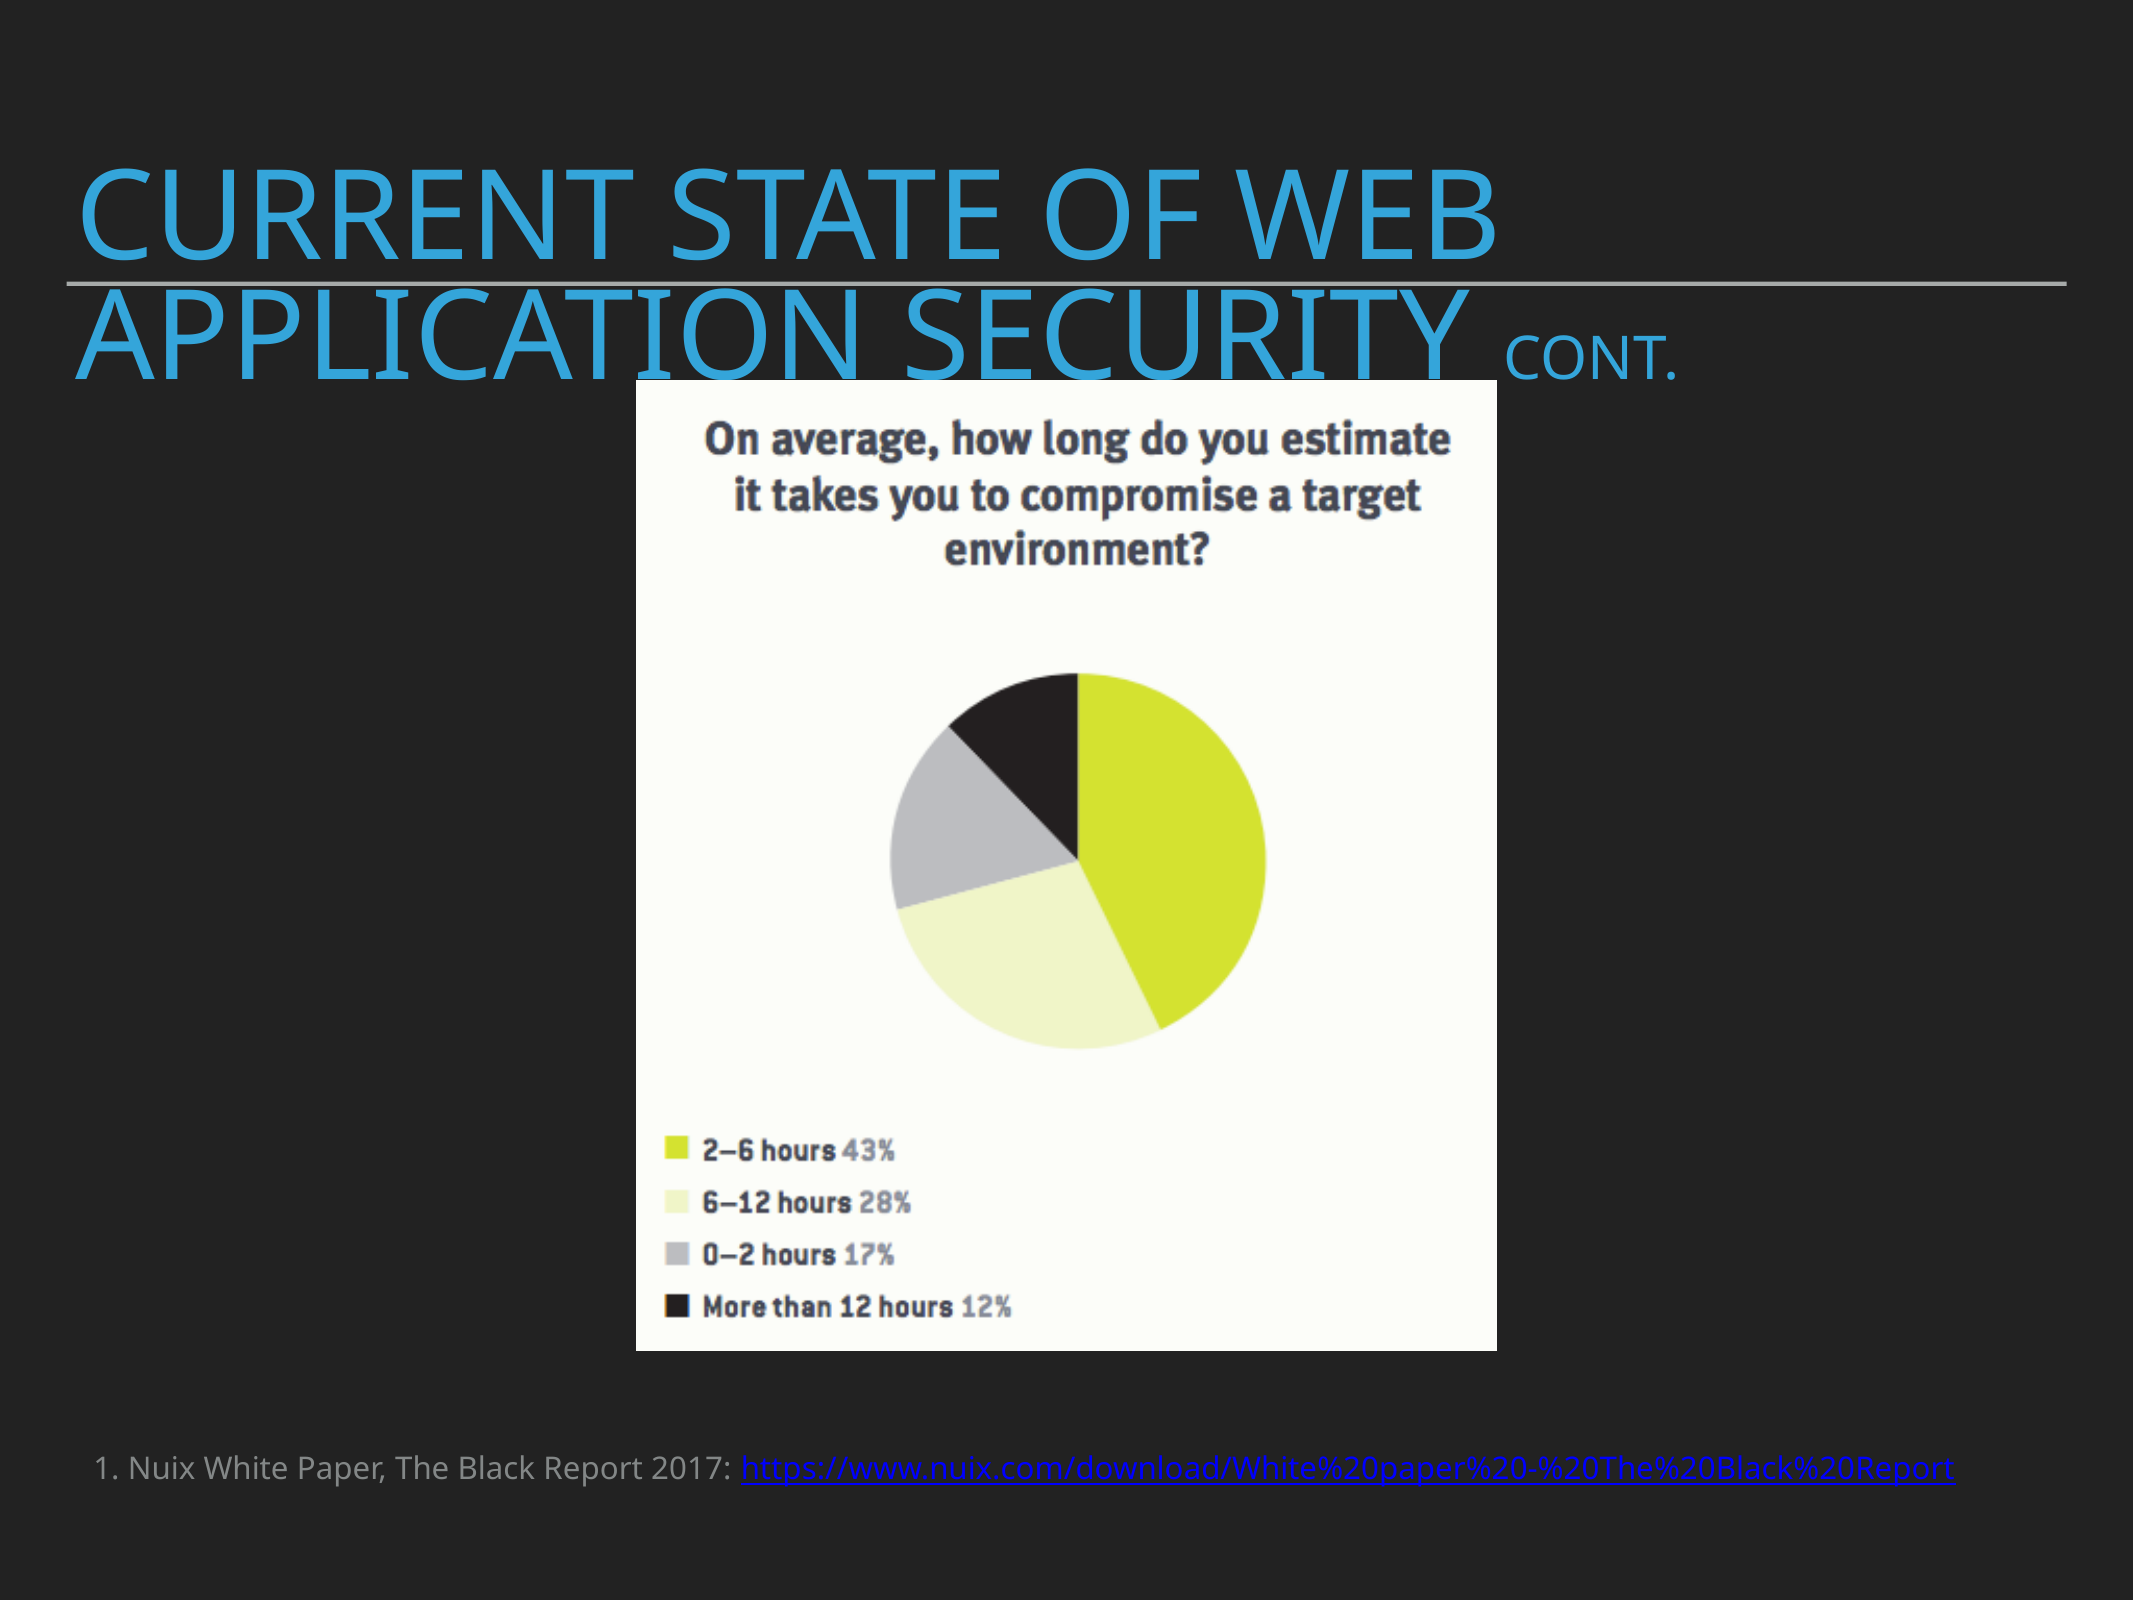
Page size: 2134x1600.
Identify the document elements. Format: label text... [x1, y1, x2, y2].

picture [636, 379, 1498, 1352]
text_box 1. Nuix White Paper, The Black Report 2017: https://www.nuix.com/download/White%20paper%20-%20The%20Black%20Report [85, 1440, 1965, 1500]
title Current State of Web Application security cont. [66, 154, 2068, 310]
